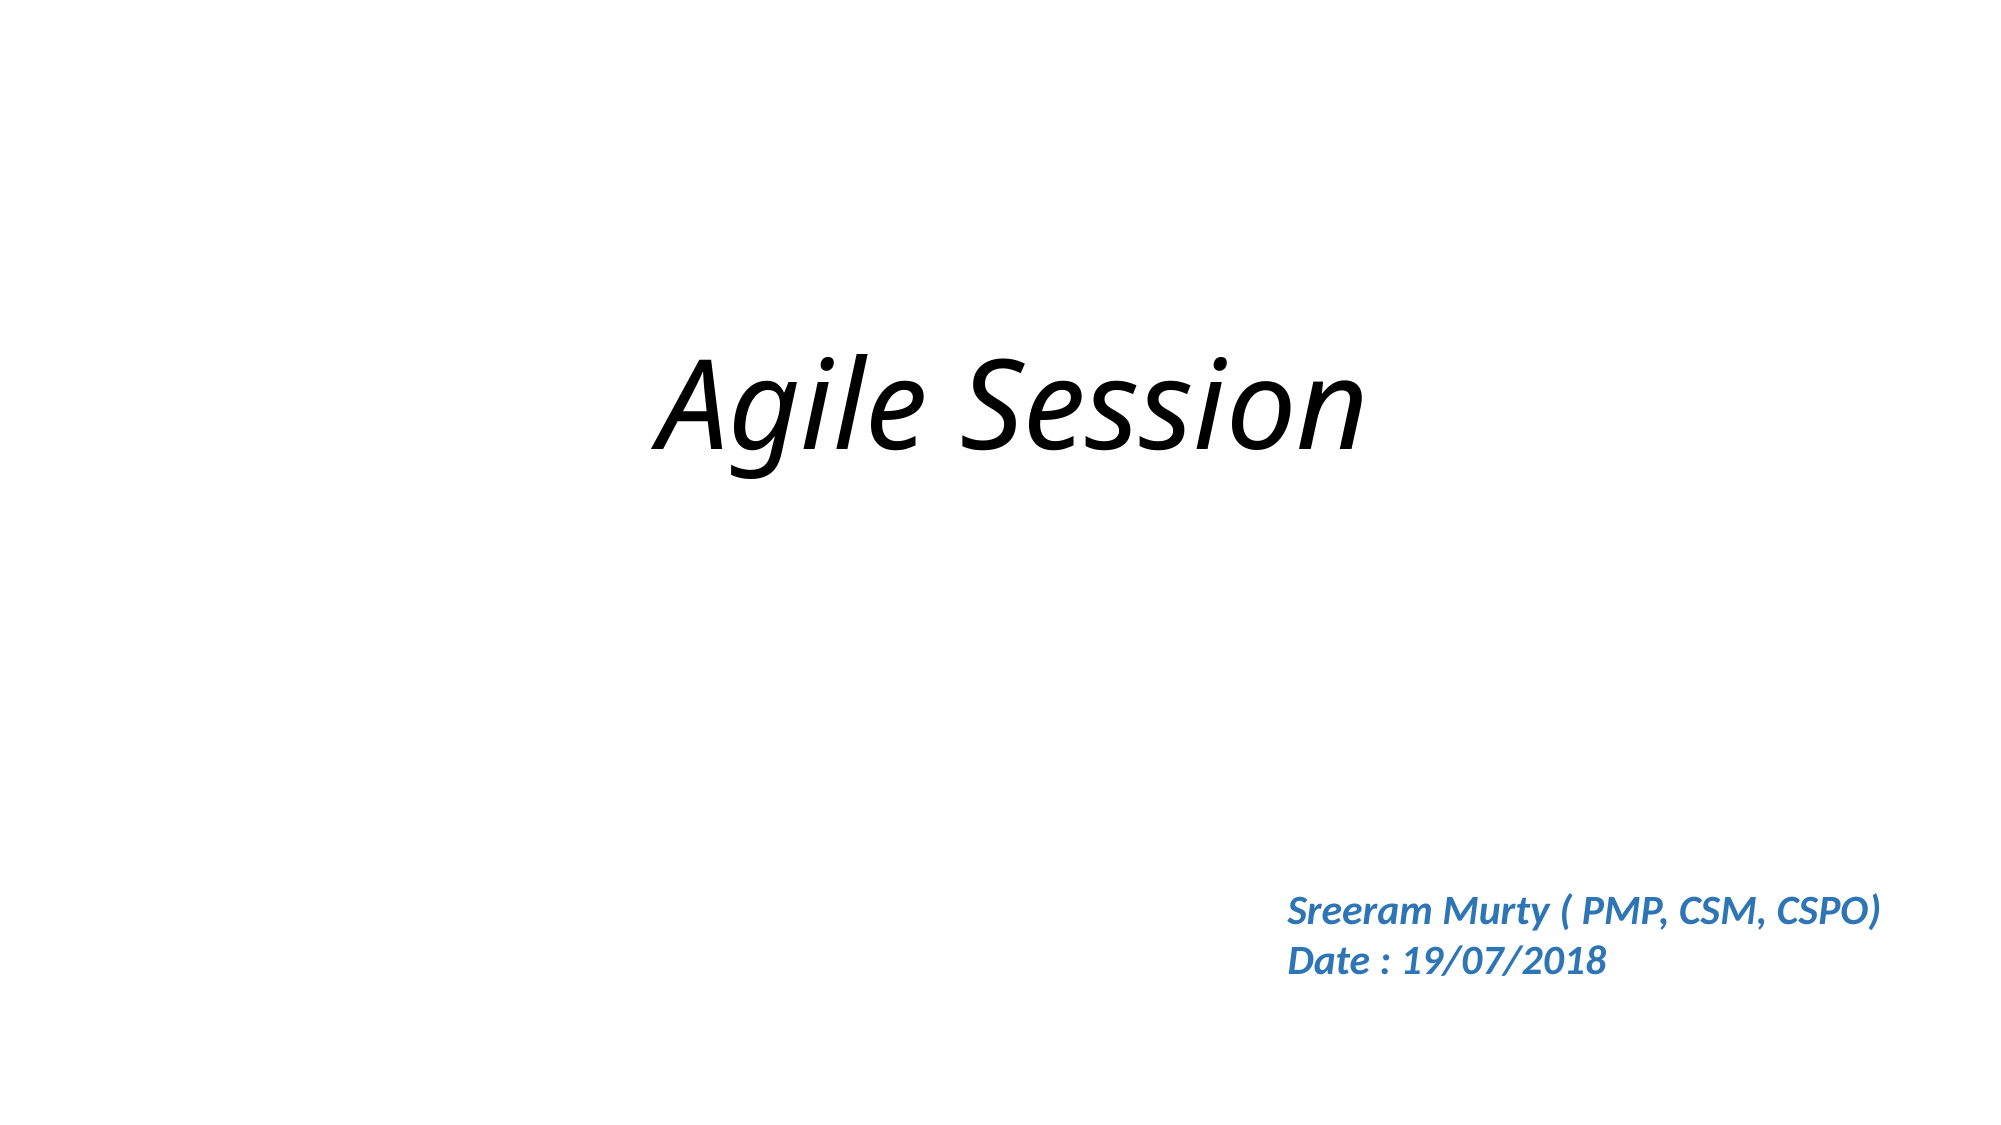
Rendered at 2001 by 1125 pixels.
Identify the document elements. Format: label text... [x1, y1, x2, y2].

text_box Sreeram Murty ( PMP, CSM, CSPO) Date : 19/07/2018 [1272, 875, 1942, 1041]
title Agile Session [247, 92, 1748, 484]
